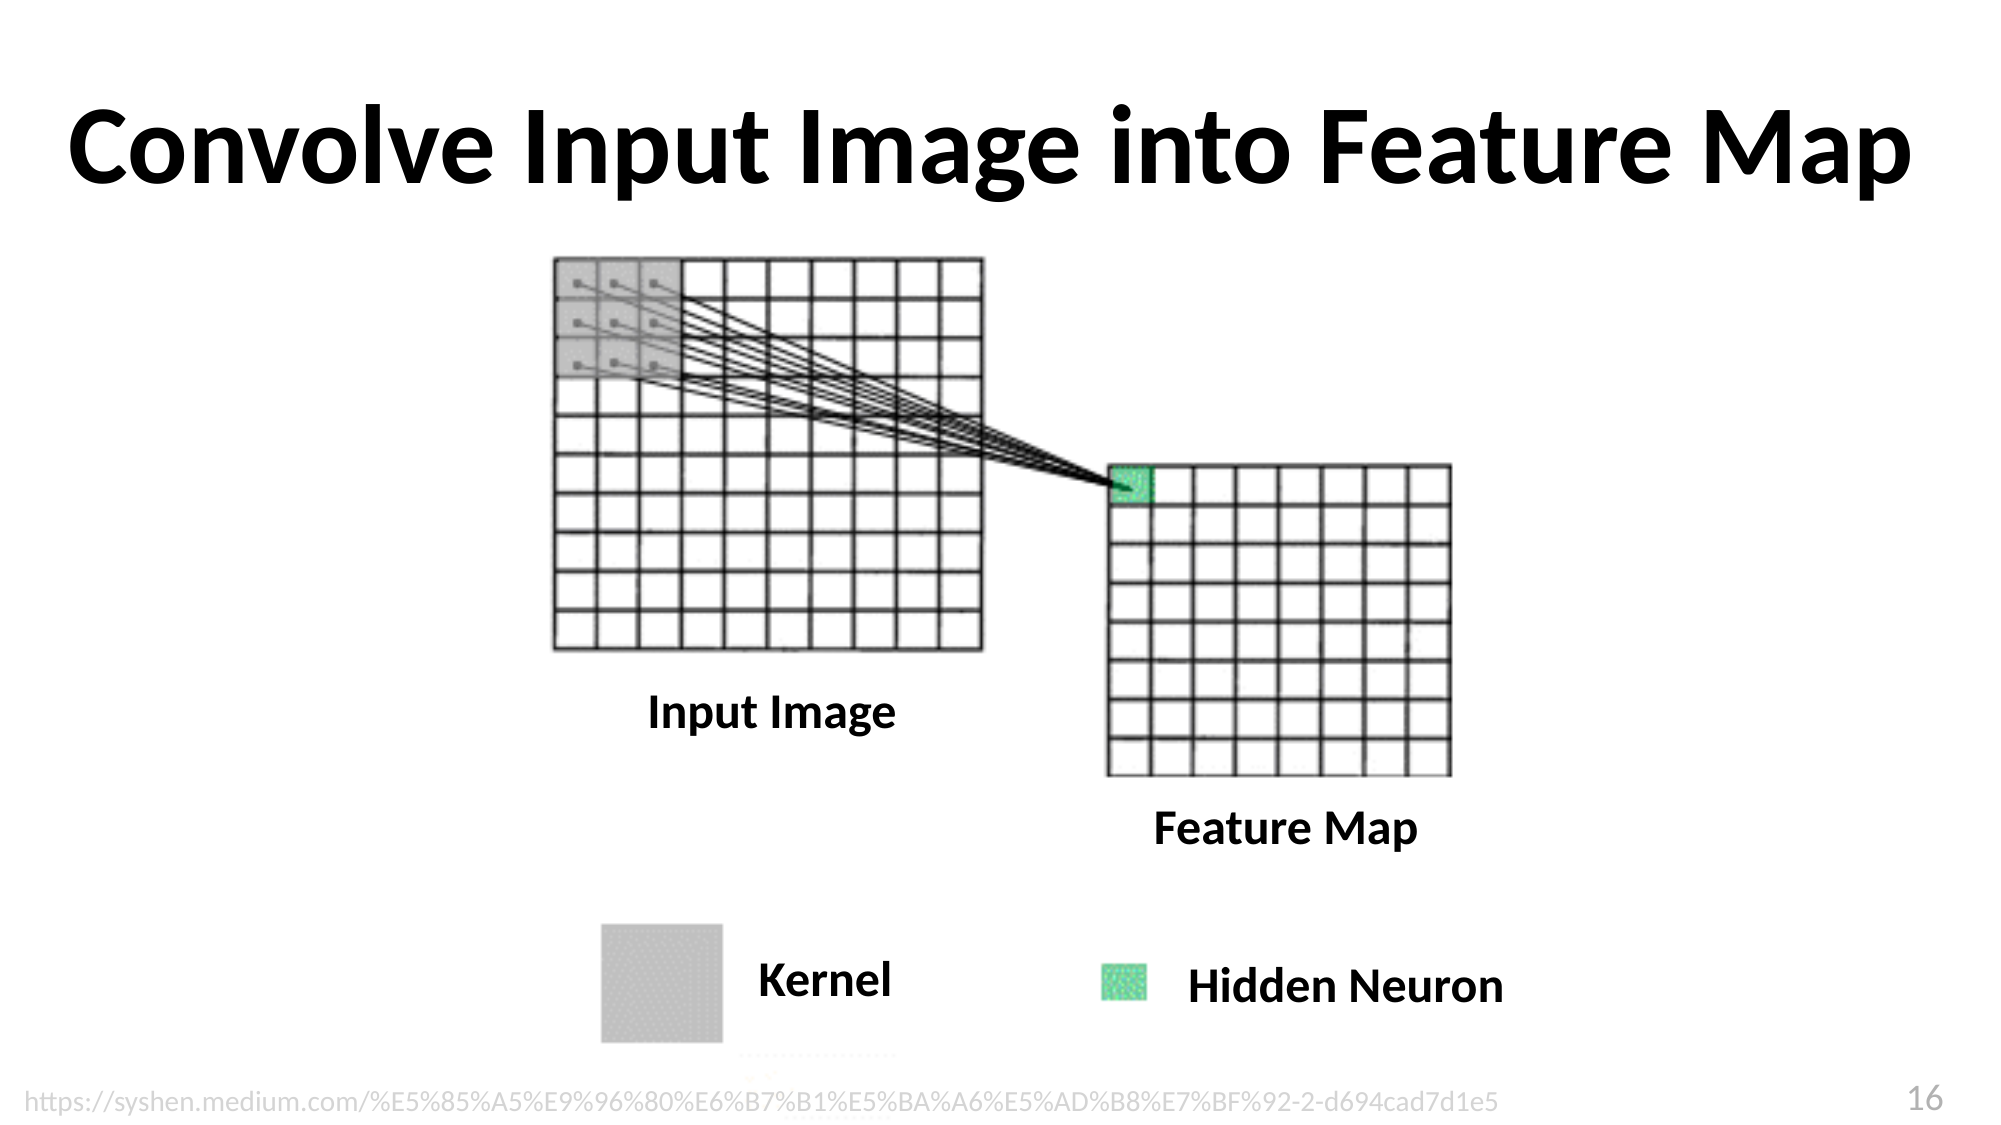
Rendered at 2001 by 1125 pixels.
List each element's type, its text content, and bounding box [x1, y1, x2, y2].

text_box https://syshen.medium.com/%E5%85%A5%E9%96%80%E6%B7%B1%E5%BA%A6%E5%AD%B8%E7%BF%92-2-d694cad7d1e5 [9, 1074, 362, 1125]
picture [362, 102, 1662, 1125]
slide_number 16 [1662, 1065, 1959, 1125]
title Convolve Input Image into Feature Map [53, 38, 1947, 257]
